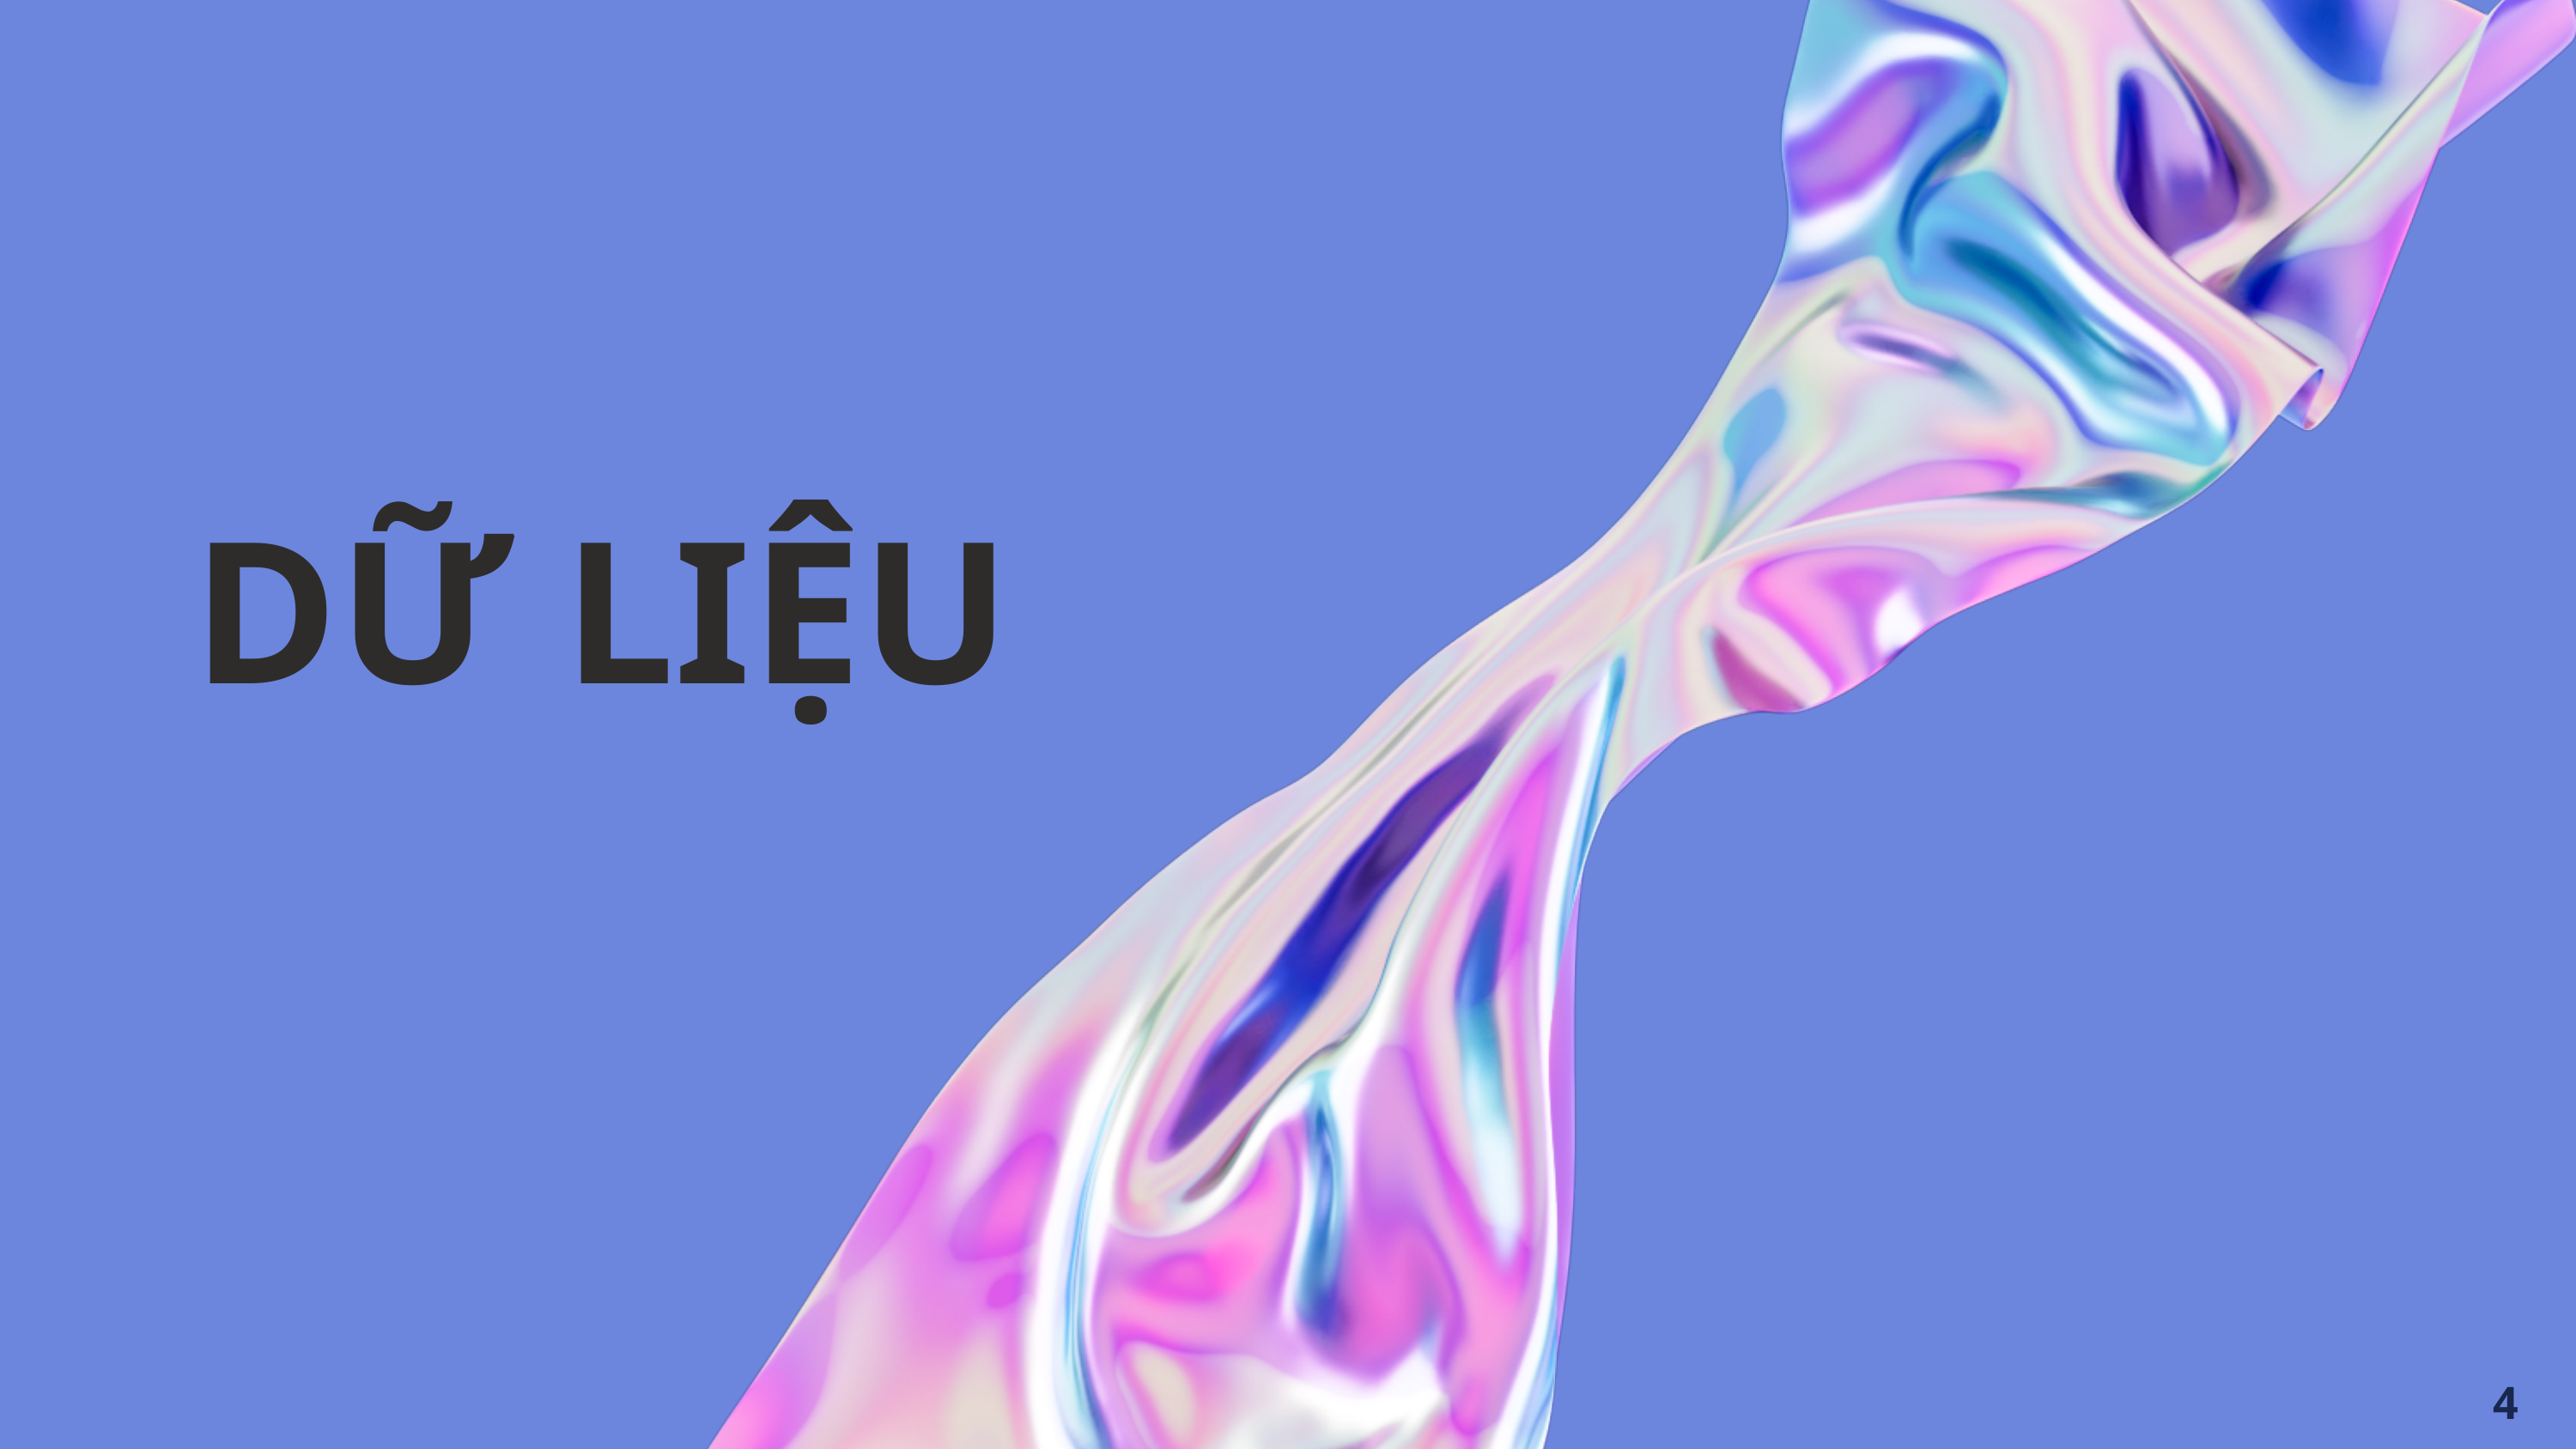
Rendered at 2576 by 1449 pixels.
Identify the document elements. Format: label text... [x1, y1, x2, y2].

text_box DỮ LIỆU [192, 487, 1199, 724]
text_box 4 [2458, 1379, 2555, 1428]
text_box [450, 0, 2576, 1449]
